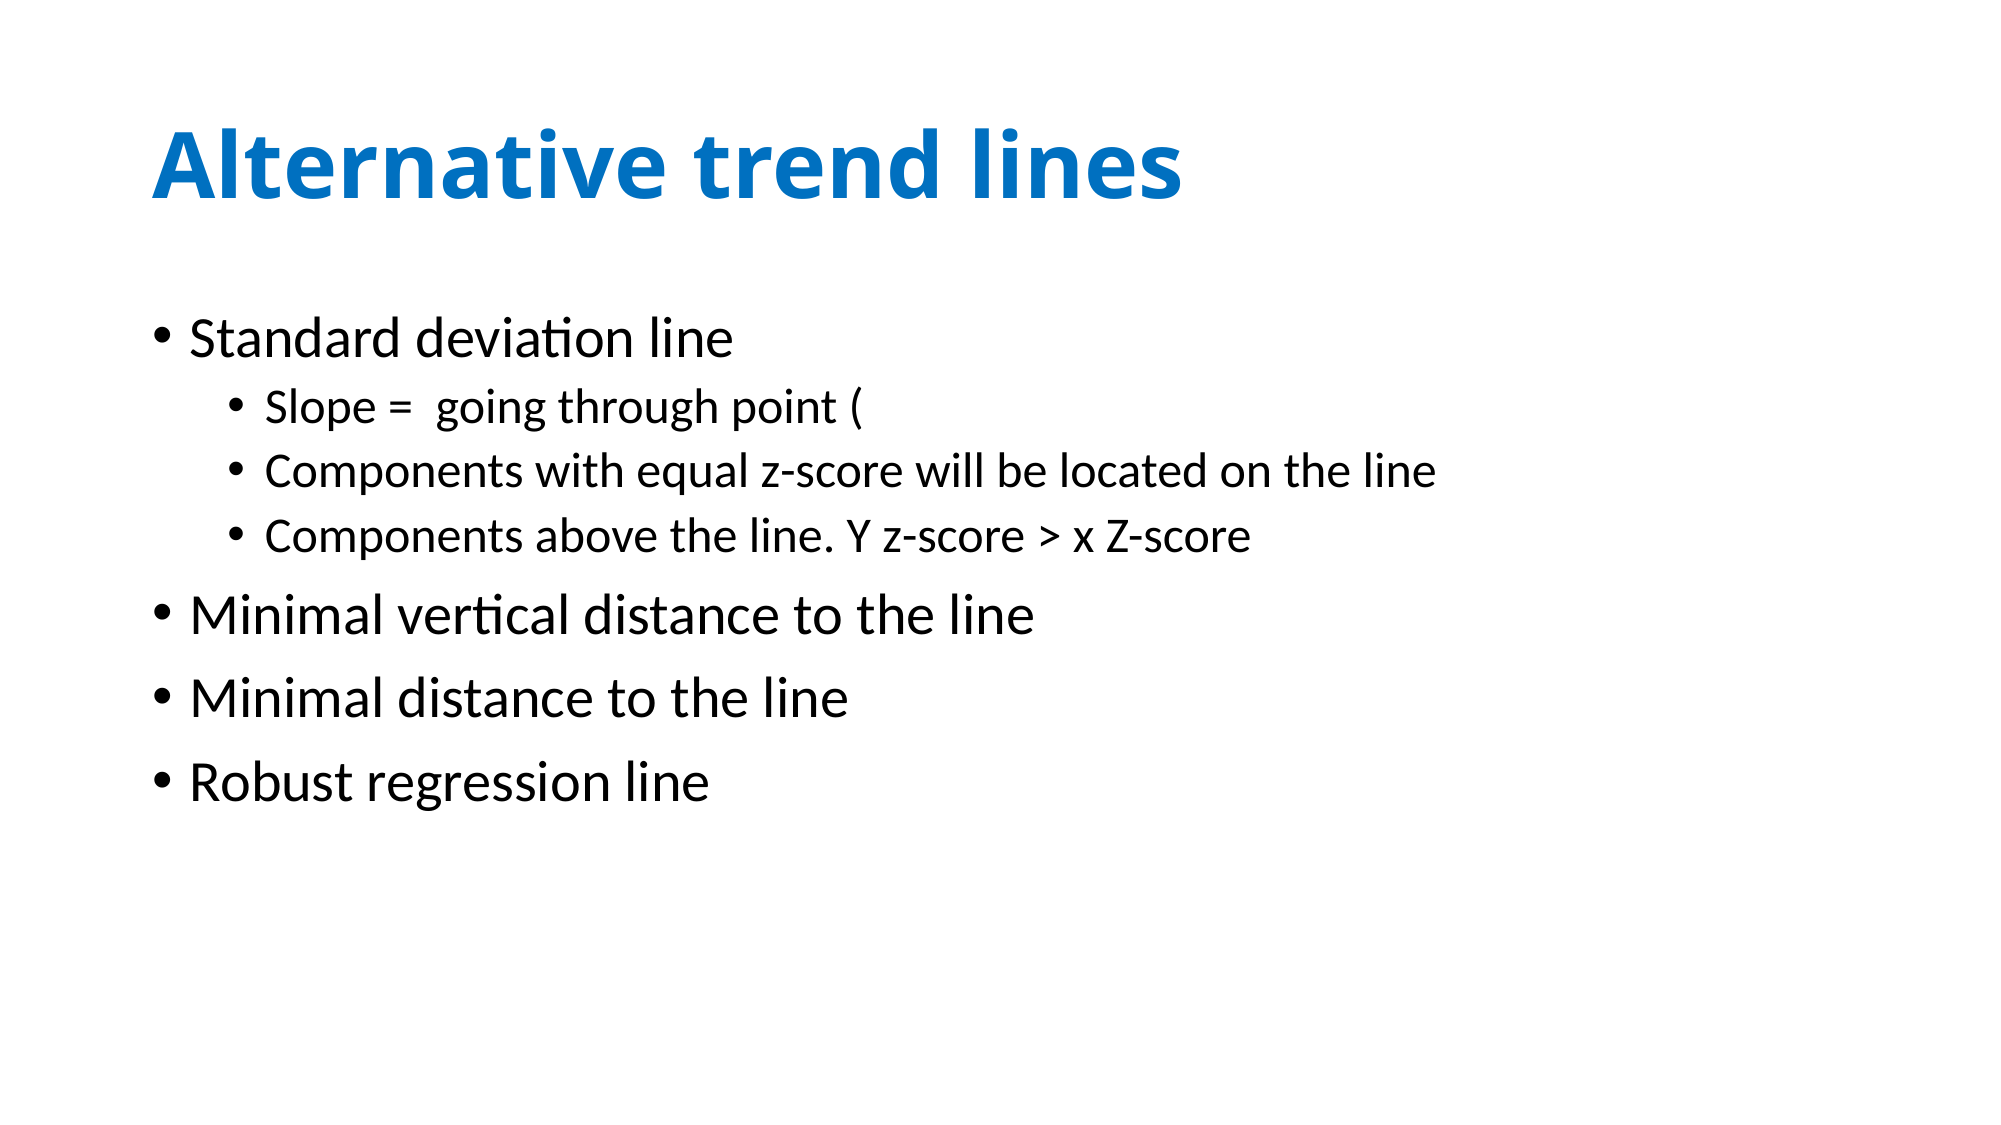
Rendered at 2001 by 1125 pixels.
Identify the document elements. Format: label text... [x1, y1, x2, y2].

title Alternative trend lines [137, 59, 1863, 278]
